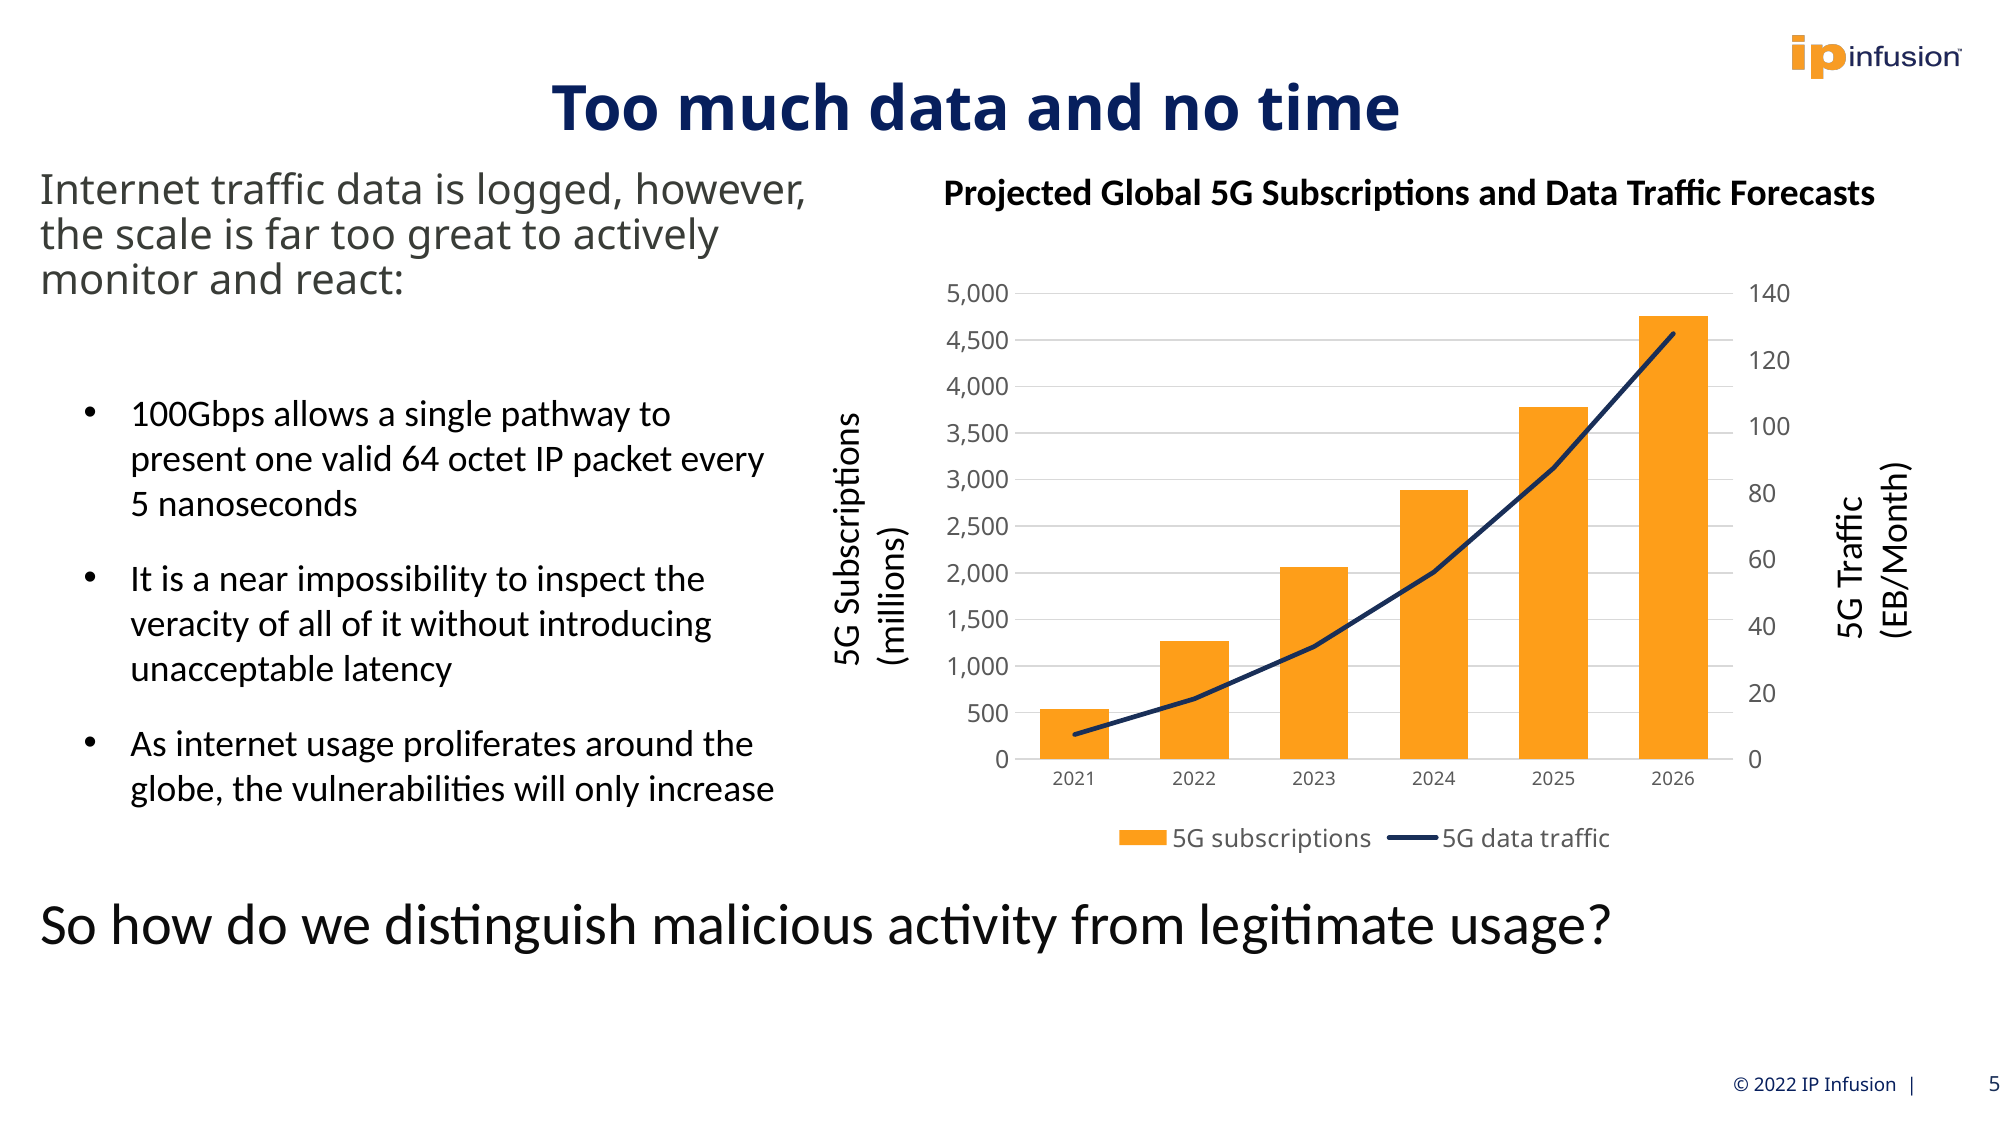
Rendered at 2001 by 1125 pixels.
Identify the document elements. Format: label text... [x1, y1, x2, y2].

text_box 5G Traffic (EB/Month) [1816, 299, 1922, 656]
list Internet traffic data is logged, however, the scale is far too great to actively monitor and react: [25, 160, 877, 408]
text_box 100Gbps allows a single pathway to present one valid 64 octet IP packet every 5 nanoseconds It is a near impossibility to inspect the veracity of all of it without introducing unacceptable latency As internet usage proliferates around the globe, the vulnerabilities will only increase [68, 381, 796, 862]
picture [1955, 35, 1962, 79]
chart [928, 264, 1808, 861]
title Too much data and no time [0, 20, 1955, 145]
text_box 5G Subscriptions (millions) [813, 269, 919, 683]
text_box Projected Global 5G Subscriptions and Data Traffic Forecasts [928, 160, 1922, 221]
text_box So how do we distinguish malicious activity from legitimate usage? [25, 886, 1980, 1047]
